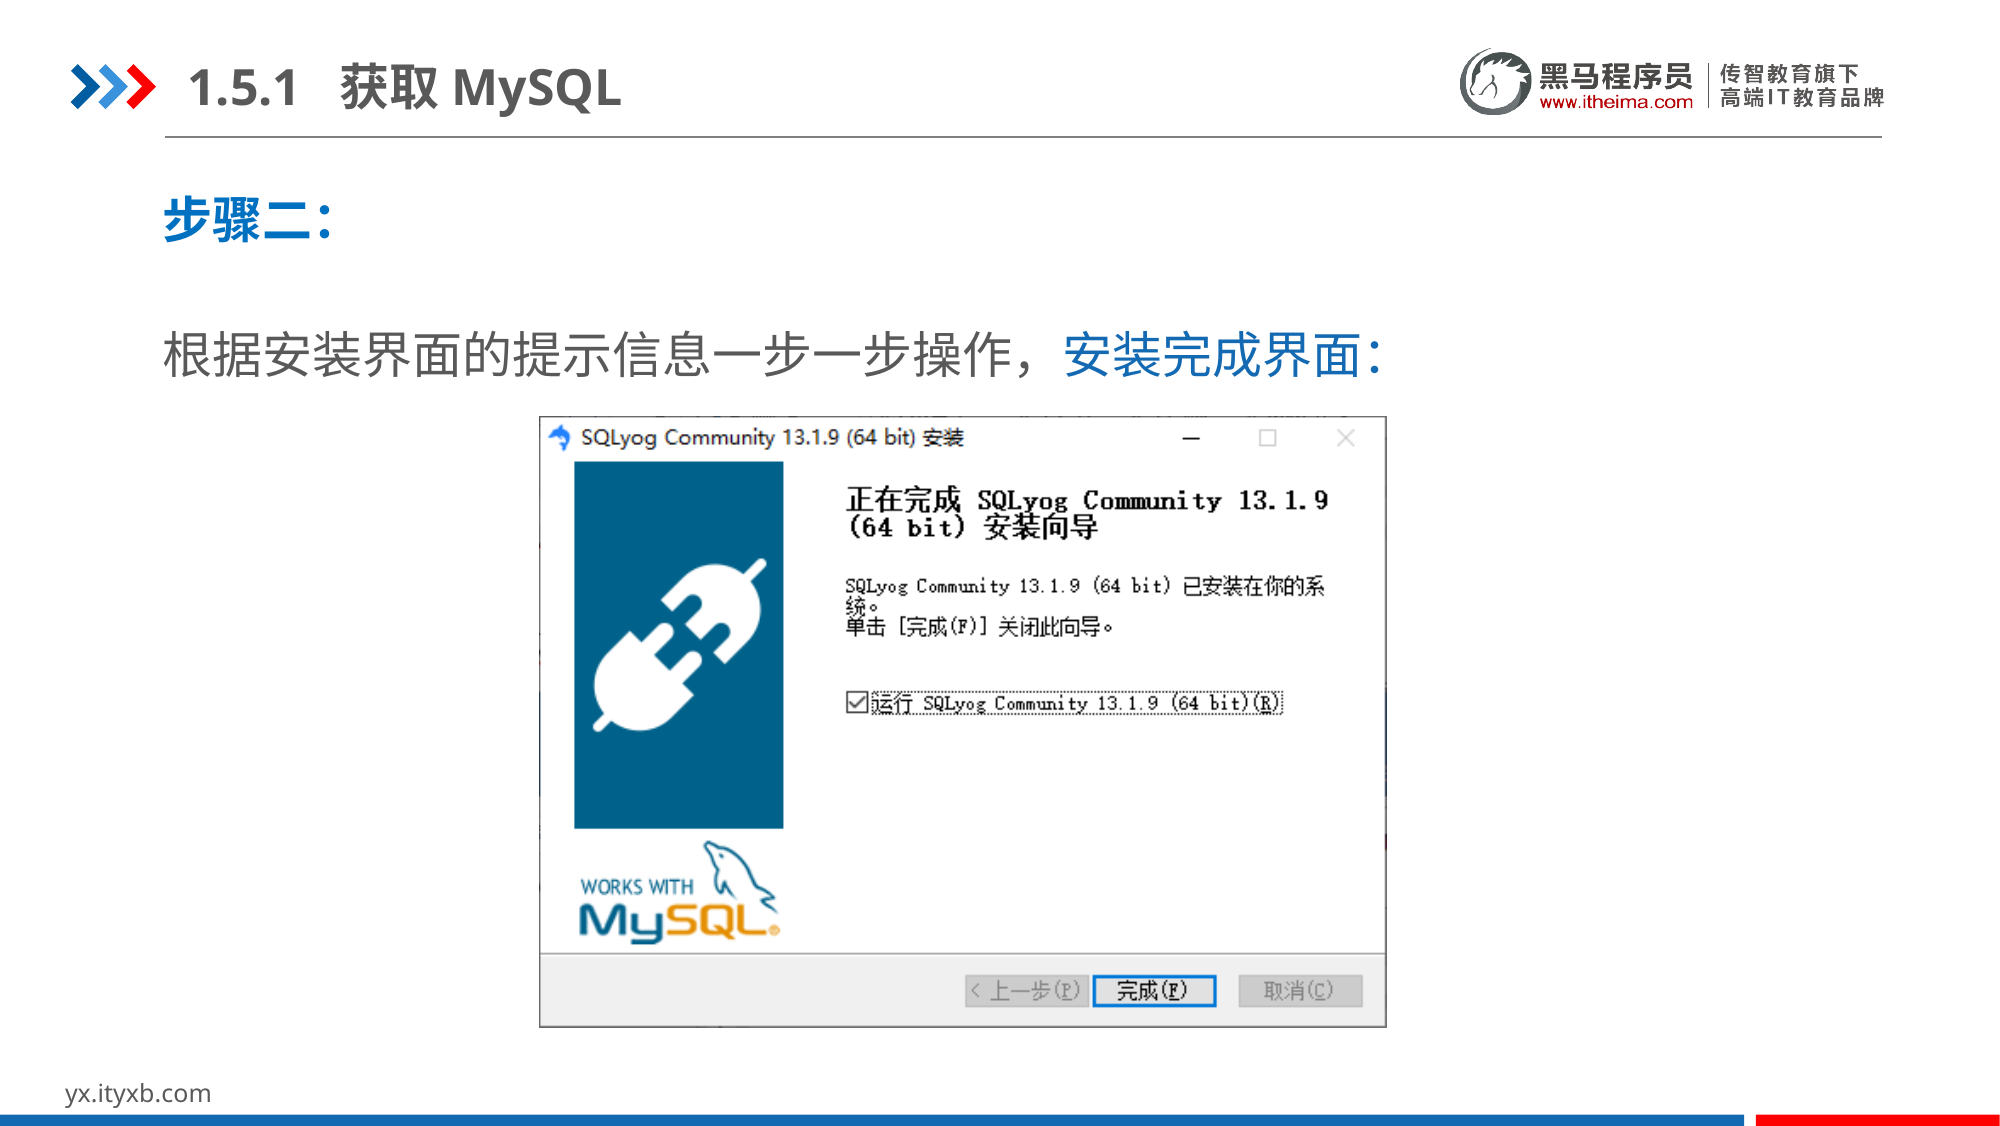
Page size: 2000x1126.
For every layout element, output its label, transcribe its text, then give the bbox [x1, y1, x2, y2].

text_box 步骤二： [148, 180, 894, 256]
text_box 1.5.1 获取MySQL [187, 43, 1047, 127]
text_box 根据安装界面的提示信息一步一步操作，安装完成界面： [148, 286, 1865, 392]
picture [1460, 48, 1887, 115]
picture [538, 416, 1387, 1028]
